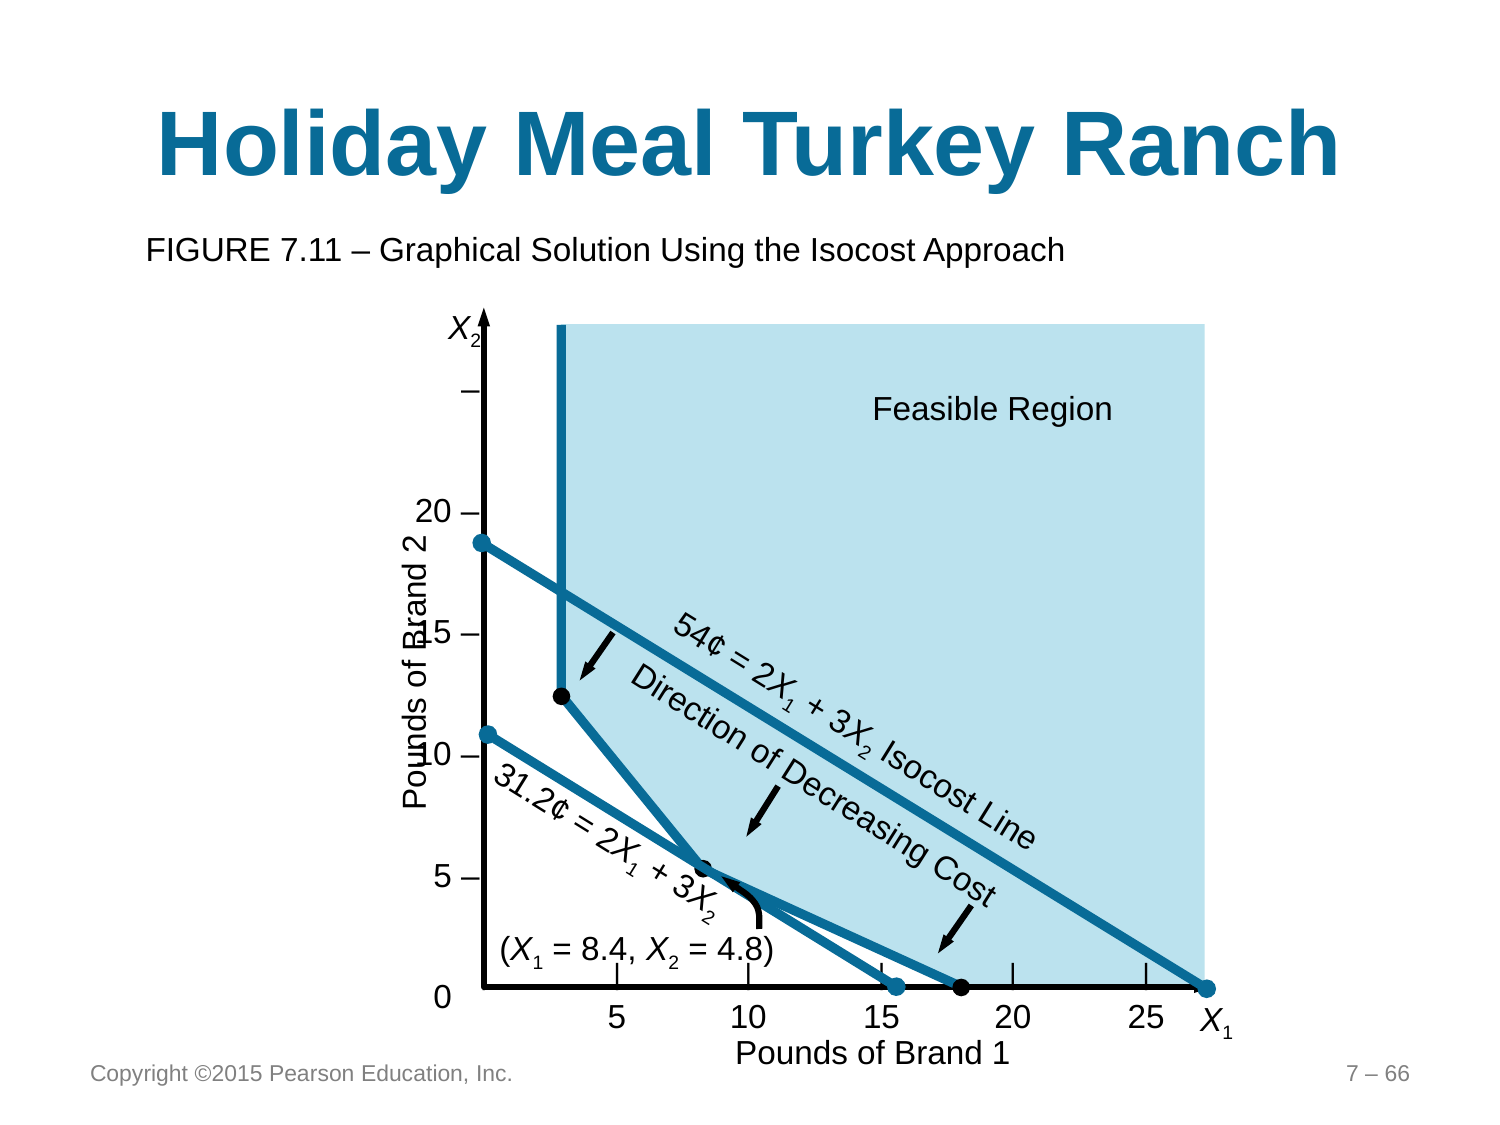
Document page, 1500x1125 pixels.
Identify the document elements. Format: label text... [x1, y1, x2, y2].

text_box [579, 632, 972, 954]
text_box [375, 277, 1255, 1080]
slide_number Copyright ©2015 Pearson Education, Inc. [75, 1042, 538, 1103]
slide_number 7 – 66 [1074, 1042, 1425, 1103]
text_box FIGURE 7.11 – Graphical Solution Using the Isocost Approach [130, 220, 1082, 275]
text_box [553, 324, 970, 996]
title Holiday Meal Turkey Ranch [74, 44, 1426, 233]
